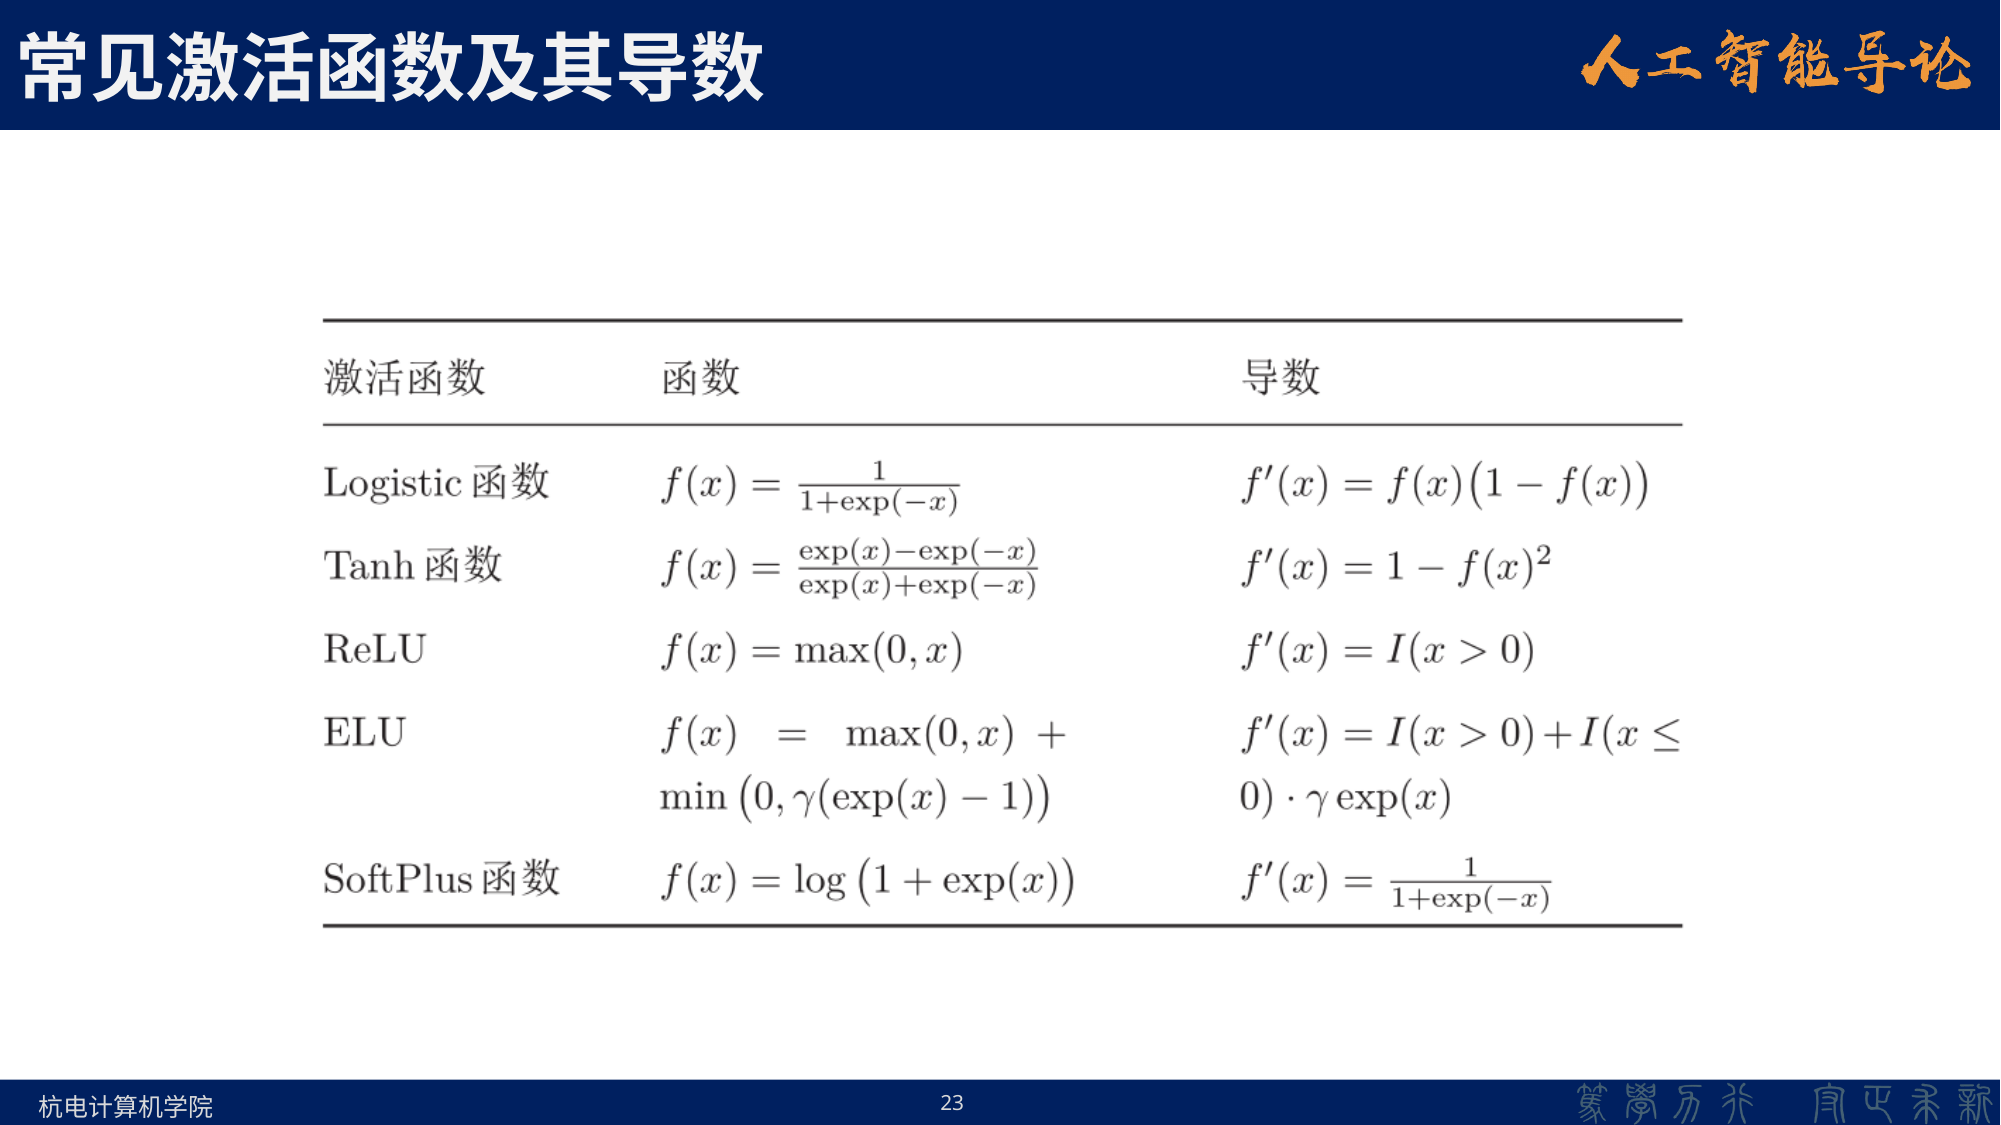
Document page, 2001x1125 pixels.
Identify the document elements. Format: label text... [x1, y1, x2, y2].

picture [302, 289, 1698, 948]
title 常见激活函数及其导数 [0, 10, 2000, 122]
